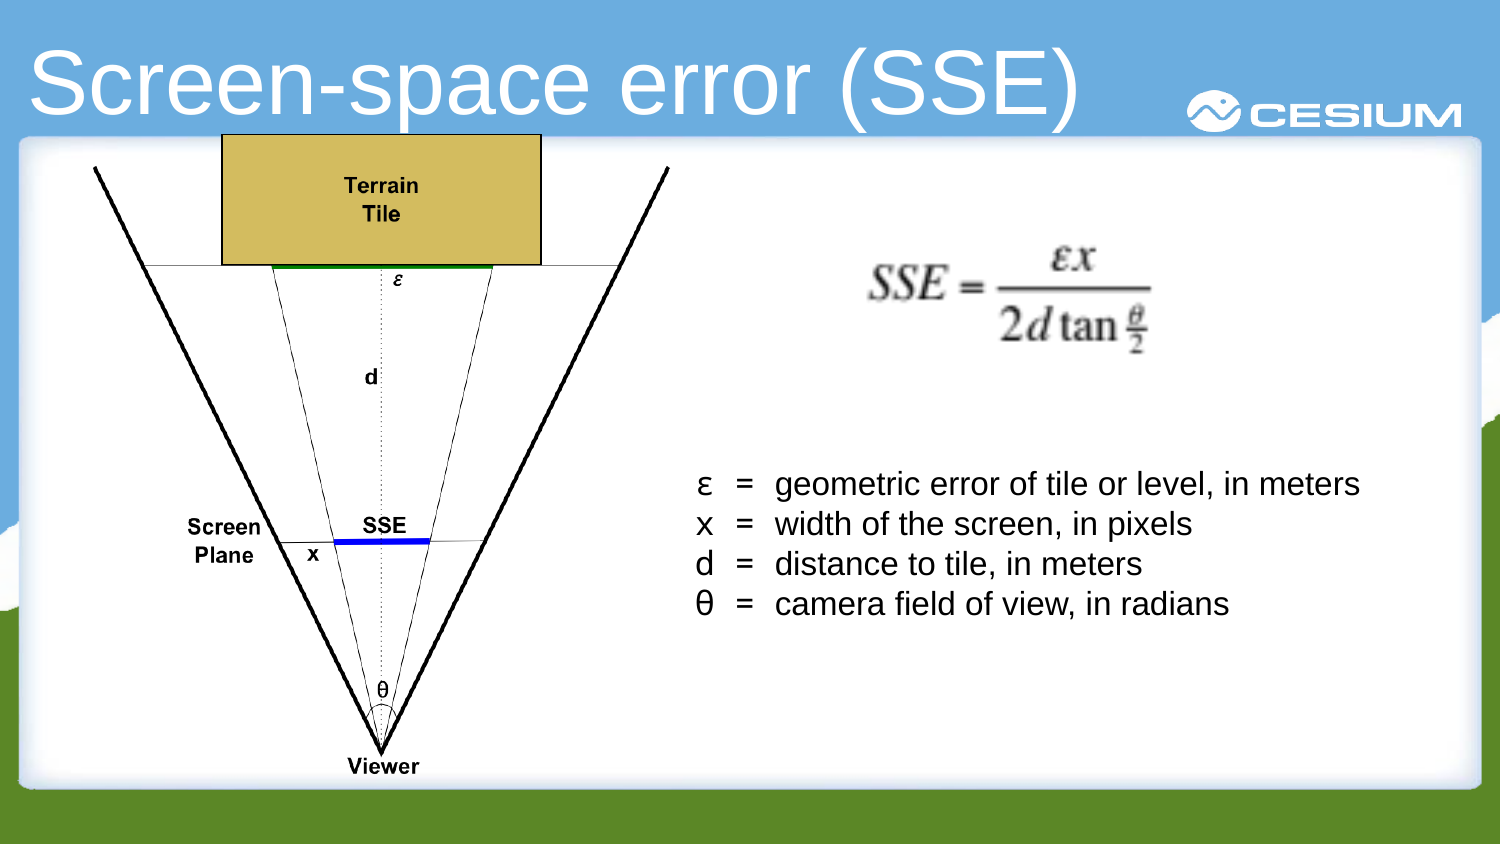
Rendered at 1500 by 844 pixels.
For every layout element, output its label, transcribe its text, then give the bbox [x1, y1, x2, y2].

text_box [862, 221, 1158, 358]
text_box ε = geometric error of tile or level, in meters x = width of the screen, in pixels d = distance to tile, in meters θ = camera field of view, in radians [704, 454, 1377, 630]
picture [0, 0, 1500, 844]
title Screen-space error (SSE) [12, 28, 1163, 141]
